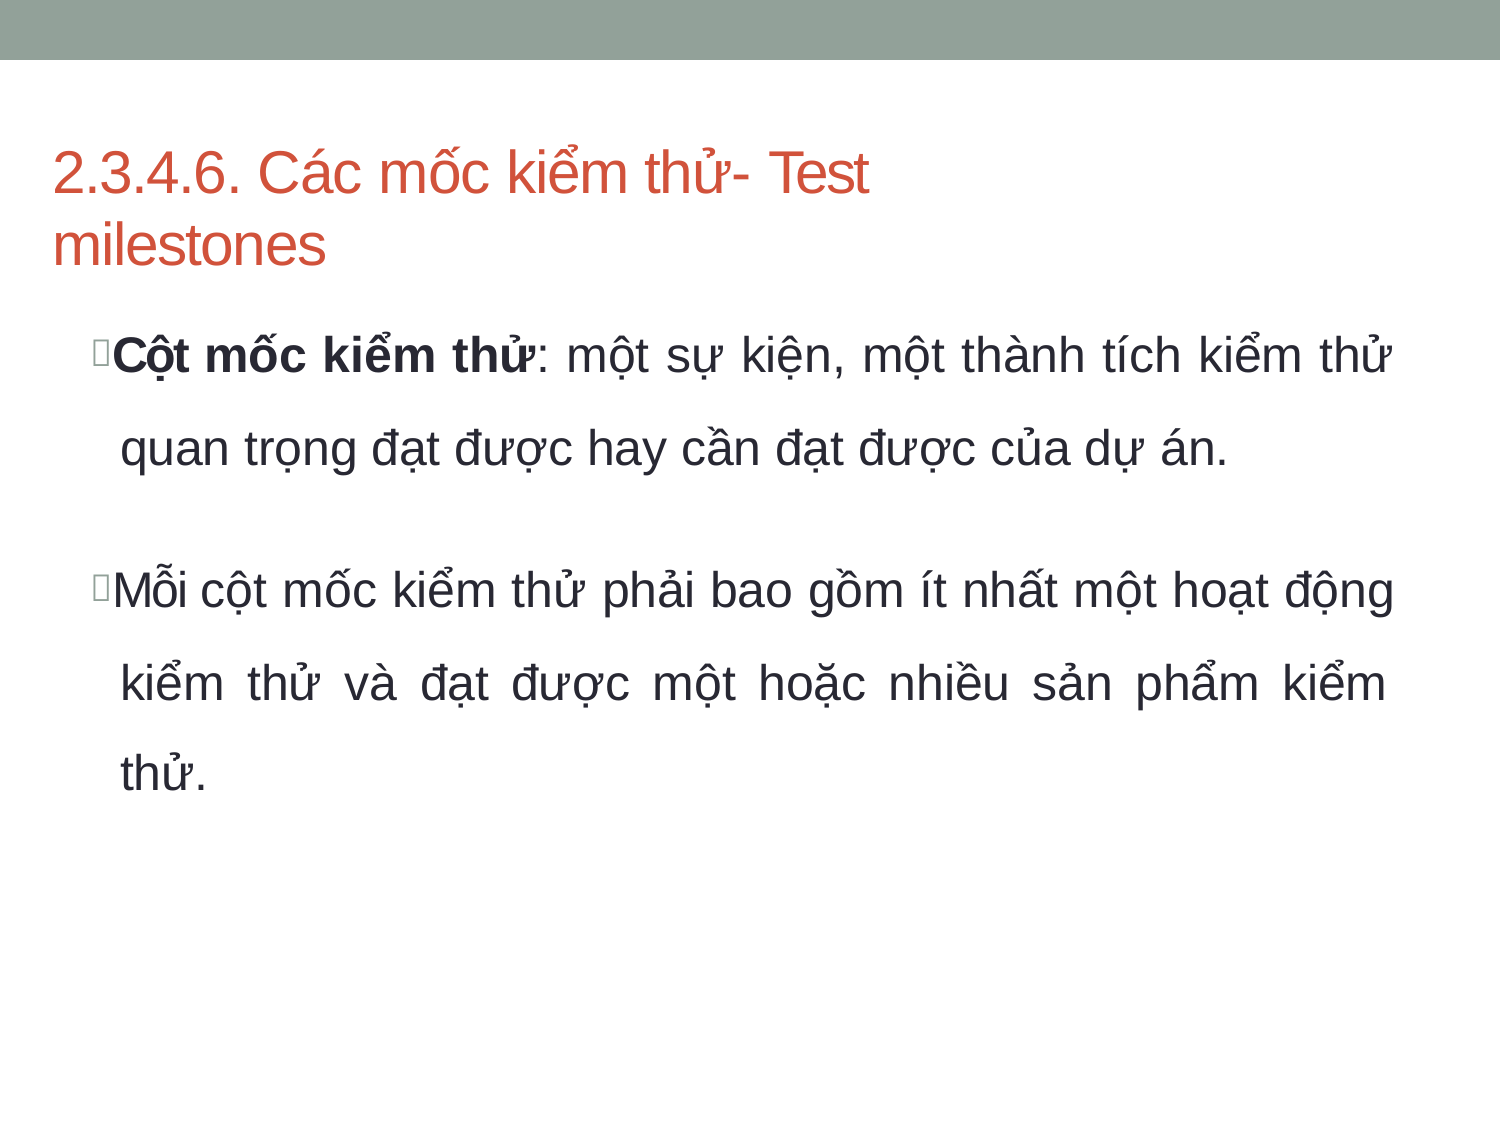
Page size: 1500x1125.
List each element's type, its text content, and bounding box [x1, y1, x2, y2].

title 2.3.4.6. Các mốc kiểm thử- Test milestones [50, 130, 1145, 321]
text_box Cột mốc kiểm thử: một sự kiện, một thành tích kiểm thử quan trọng đạt được hay cần đạt được của dự án. Mỗi cột mốc kiểm thử phải bao gồm ít nhất một hoạt động kiểm thử và đạt được một hoặc nhiều sản phẩm kiểm thử. [81, 267, 1418, 801]
